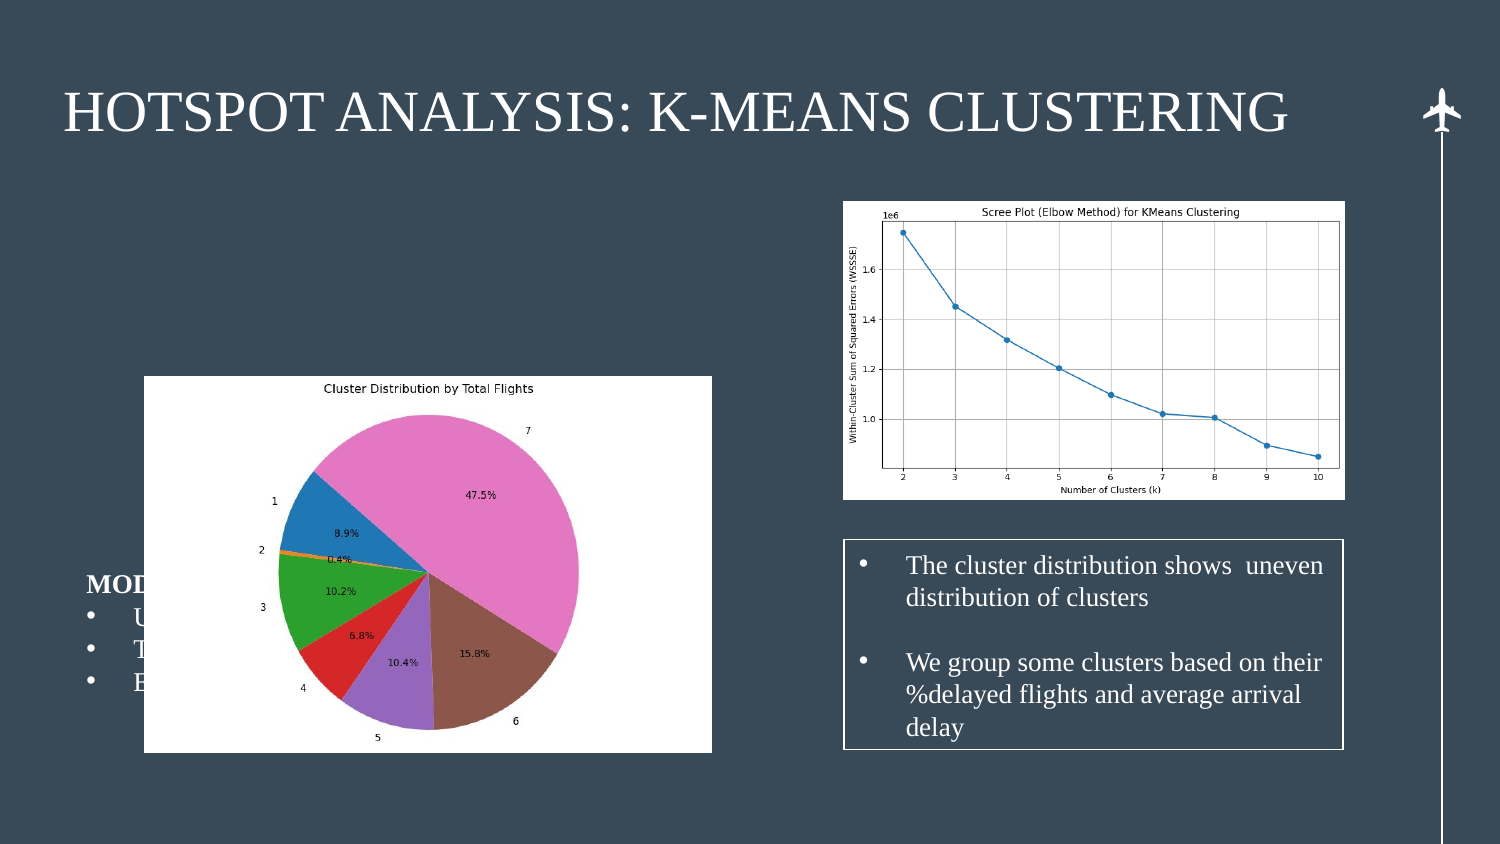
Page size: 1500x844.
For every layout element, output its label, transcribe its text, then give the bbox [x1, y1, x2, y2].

picture [842, 201, 1345, 501]
text_box The cluster distribution shows uneven distribution of clusters We group some clusters based on their %delayed flights and average arrival delay [843, 539, 1343, 750]
picture [1433, 88, 1464, 132]
title HOTSPOT ANALYSIS: K-MEANS CLUSTERING [48, 58, 1433, 151]
subtitle MODEL TRAINING (PYSPARK) Used KMeans from pyspark.ml.clustering Tried values of k = 2 to 10 Elbow Curve (k vs. WSSSE) to select optimal k = 7 [48, 185, 1408, 772]
picture [143, 376, 712, 754]
